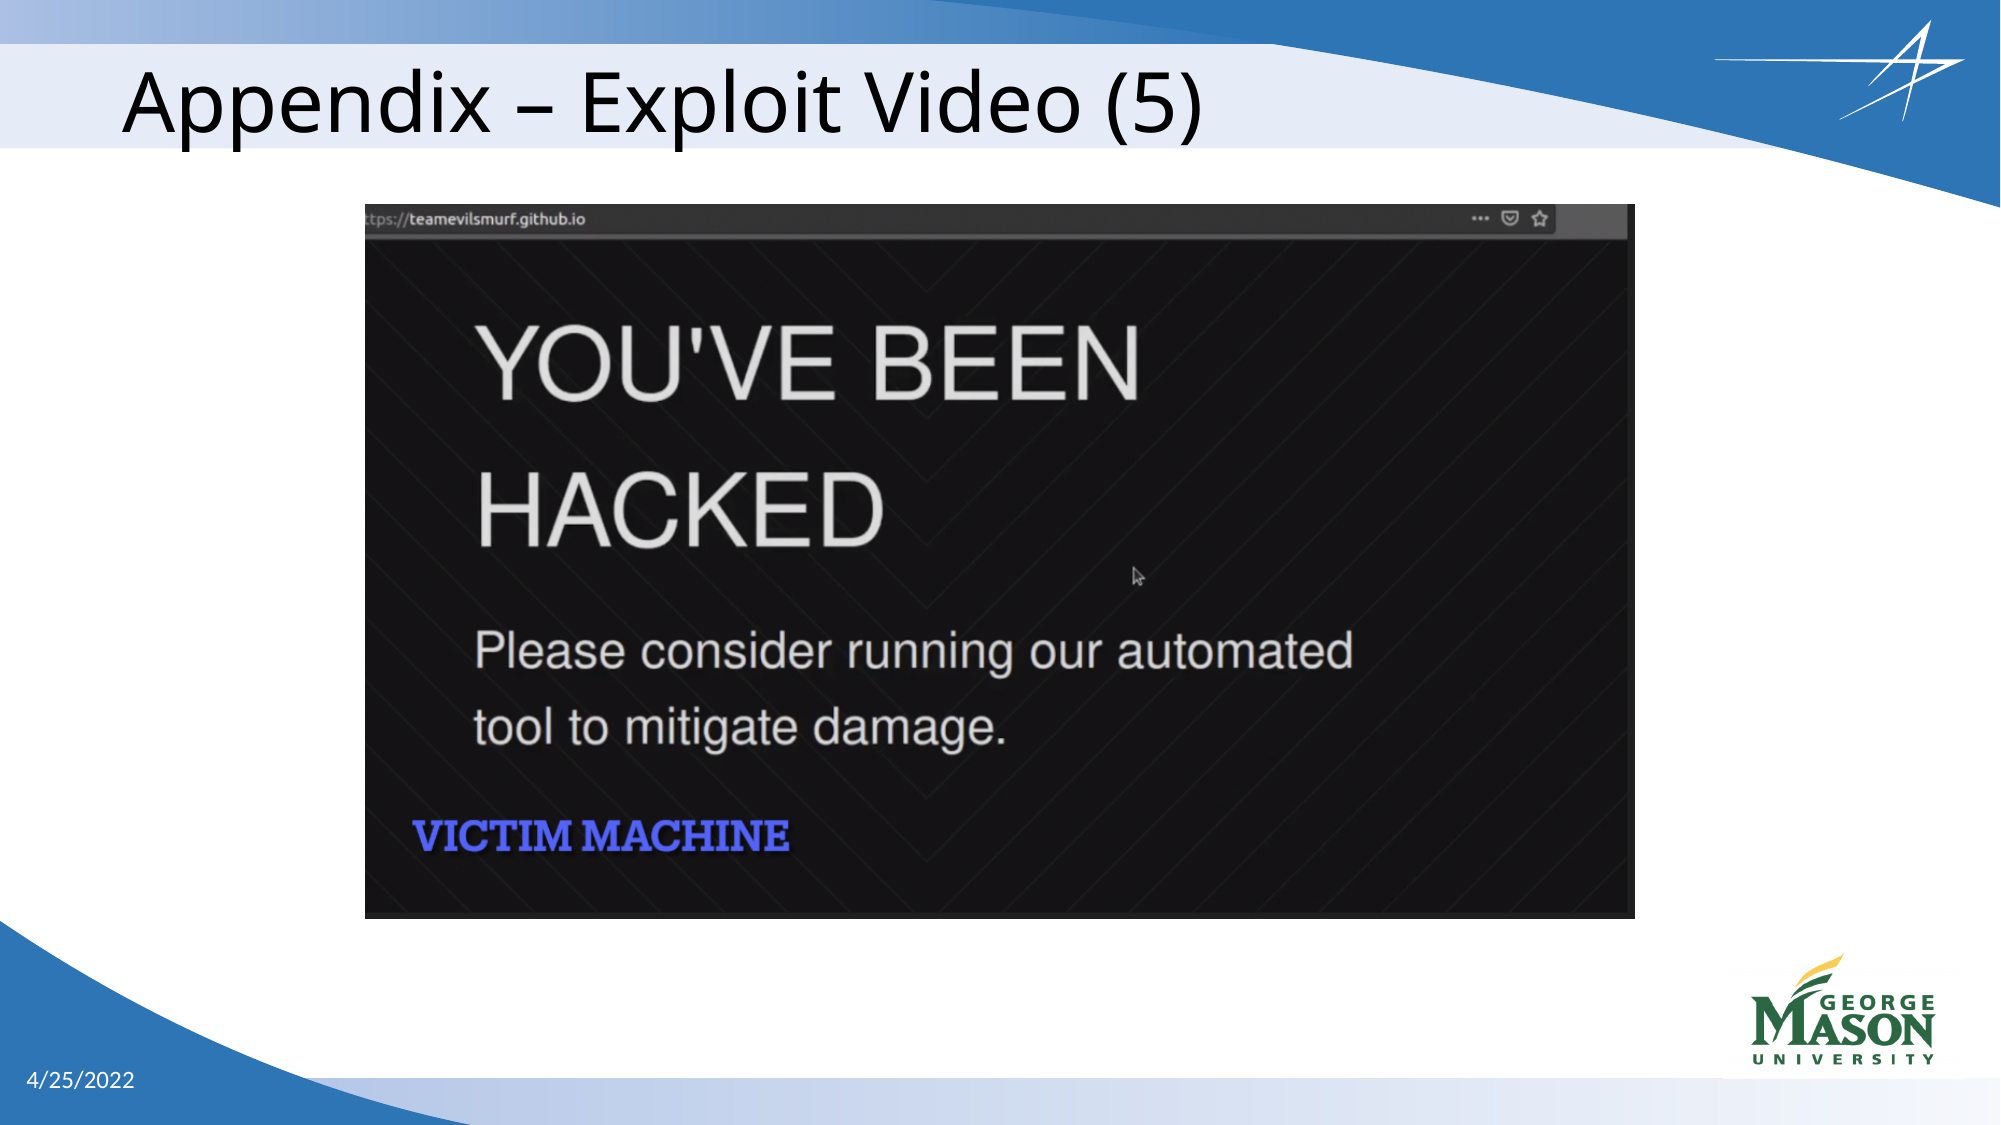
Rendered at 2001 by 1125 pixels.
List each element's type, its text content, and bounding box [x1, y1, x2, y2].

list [365, 204, 1635, 919]
picture [1723, 949, 1963, 1079]
text_box Appendix – Exploit Video (5) [107, 0, 1833, 215]
